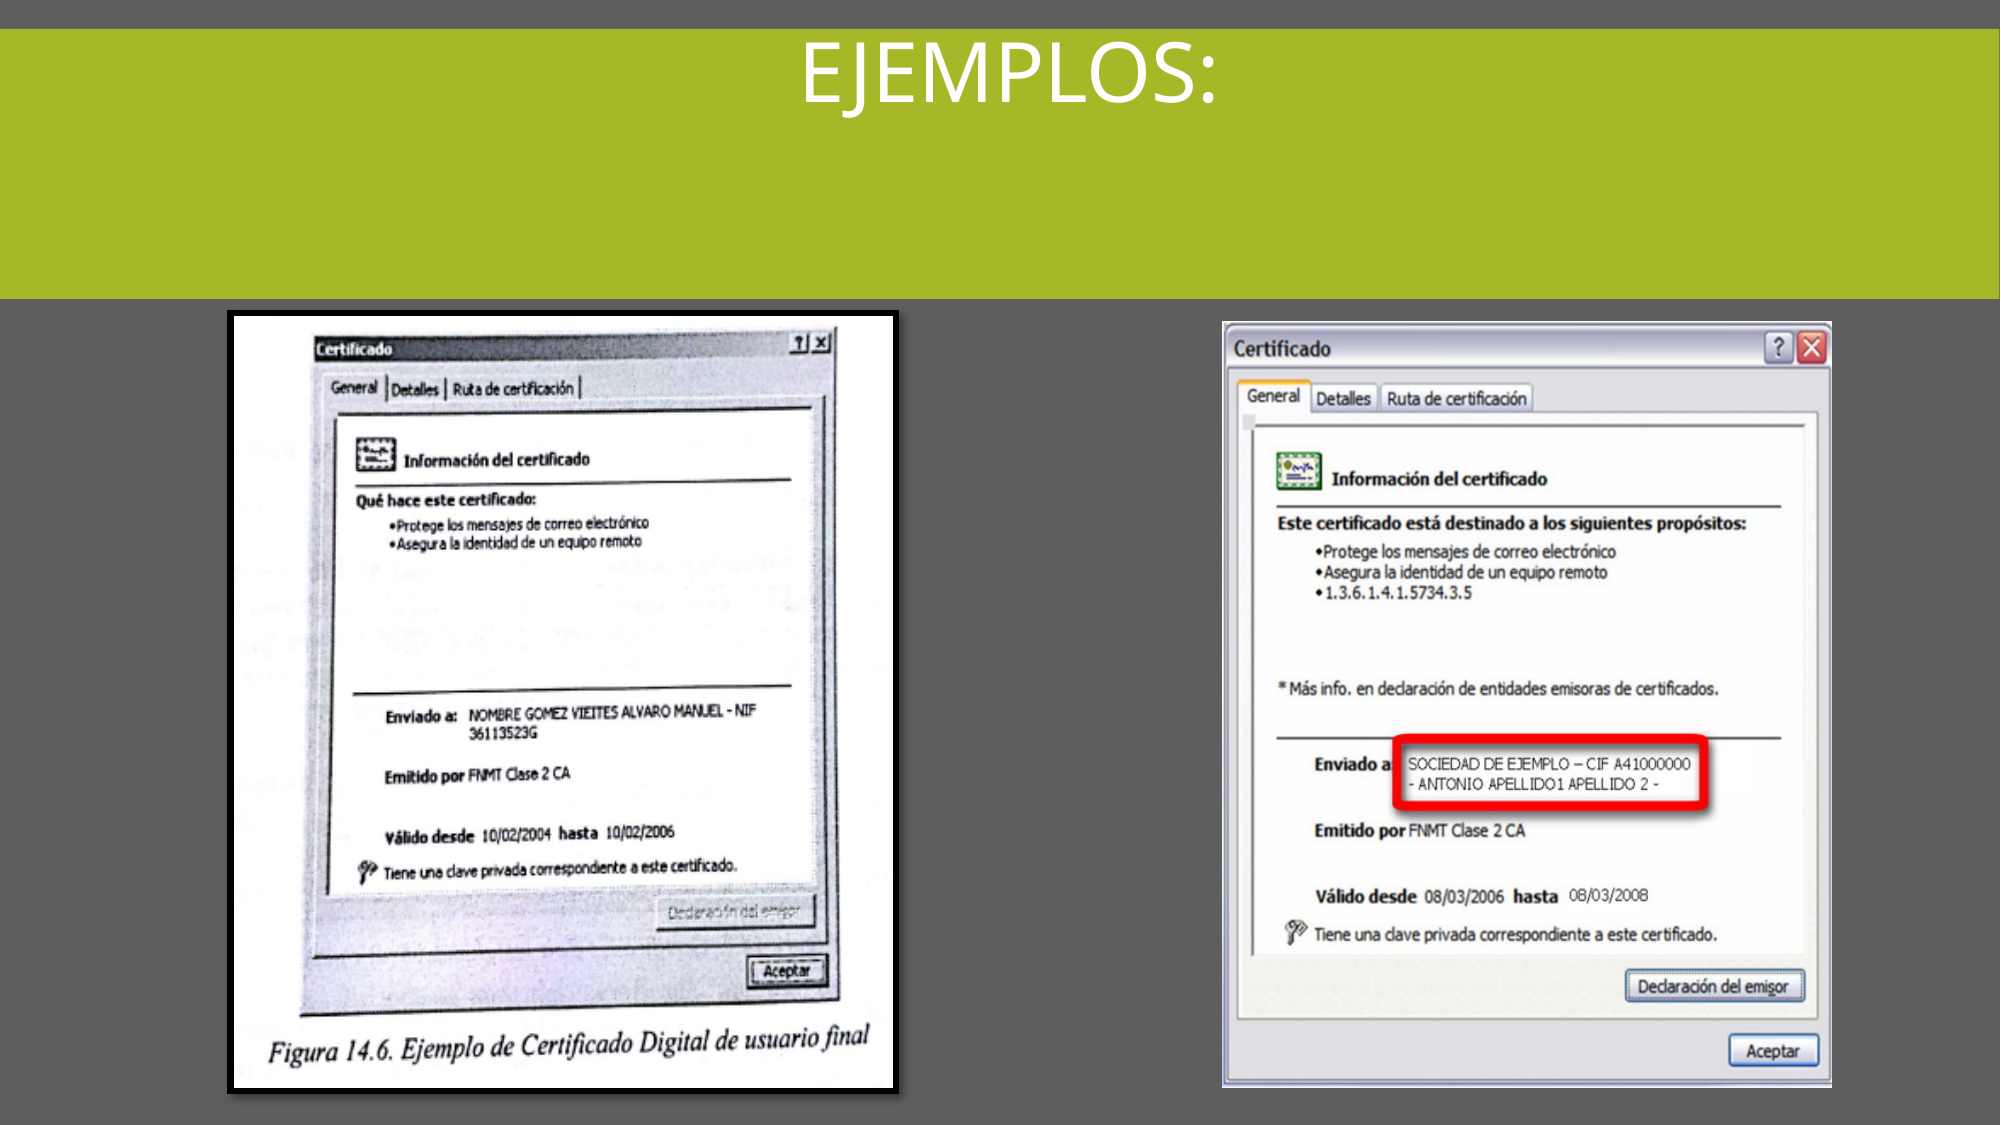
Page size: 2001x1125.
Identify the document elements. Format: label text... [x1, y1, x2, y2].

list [1221, 320, 1832, 1089]
picture [233, 316, 894, 1089]
title Ejemplos: [146, 19, 1872, 136]
